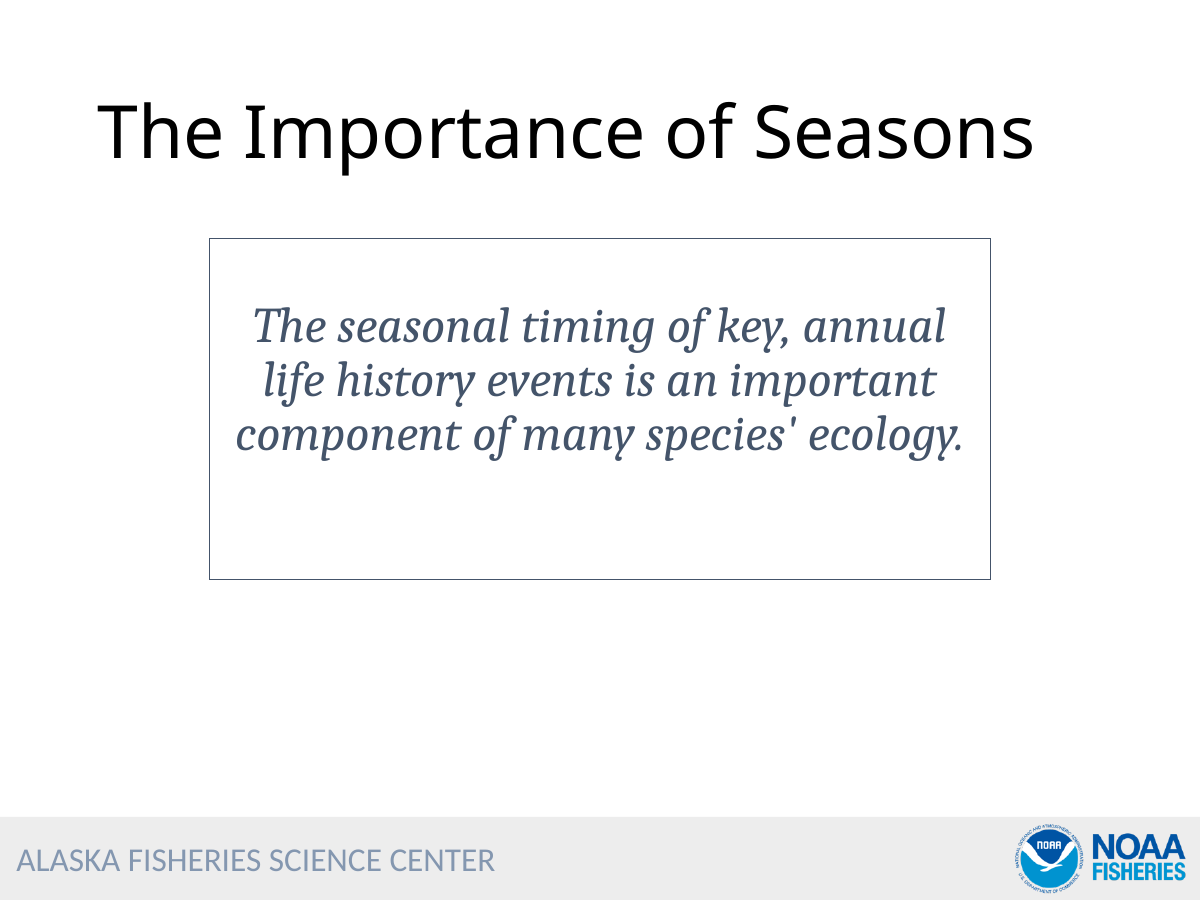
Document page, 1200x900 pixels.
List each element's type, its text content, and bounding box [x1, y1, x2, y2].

text_box ALASKA FISHERIES SCIENCE CENTER [0, 816, 1200, 900]
picture [1014, 823, 1186, 894]
list The seasonal timing of key, annual life history events is an important component of many species' ecology. [209, 238, 991, 580]
title The Importance of Seasons [82, 47, 1118, 222]
